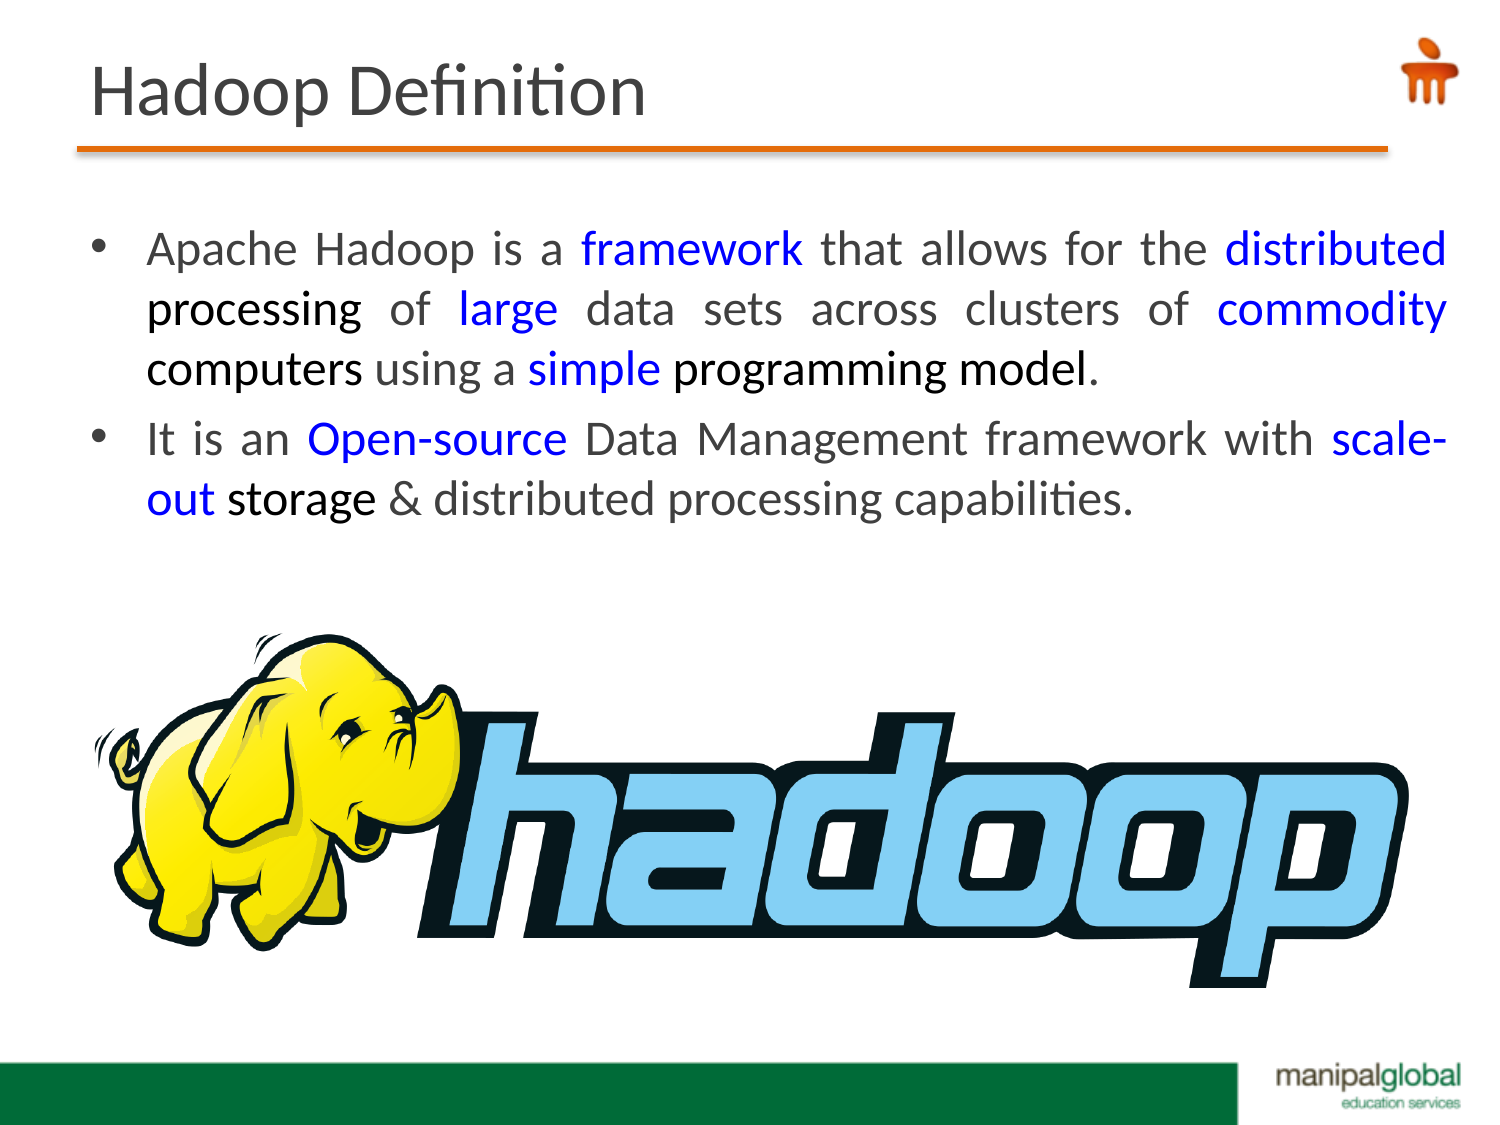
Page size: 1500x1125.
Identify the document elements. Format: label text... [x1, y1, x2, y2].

picture [0, 0, 1500, 1125]
title Hadoop Definition [75, 21, 1388, 149]
list Apache Hadoop is a framework that allows for the distributed processing of large data sets across clusters of commodity computers using a simple programming model. It is an Open-source Data Management framework with scale-out storage & distributed processing capabilities. [75, 208, 1463, 971]
